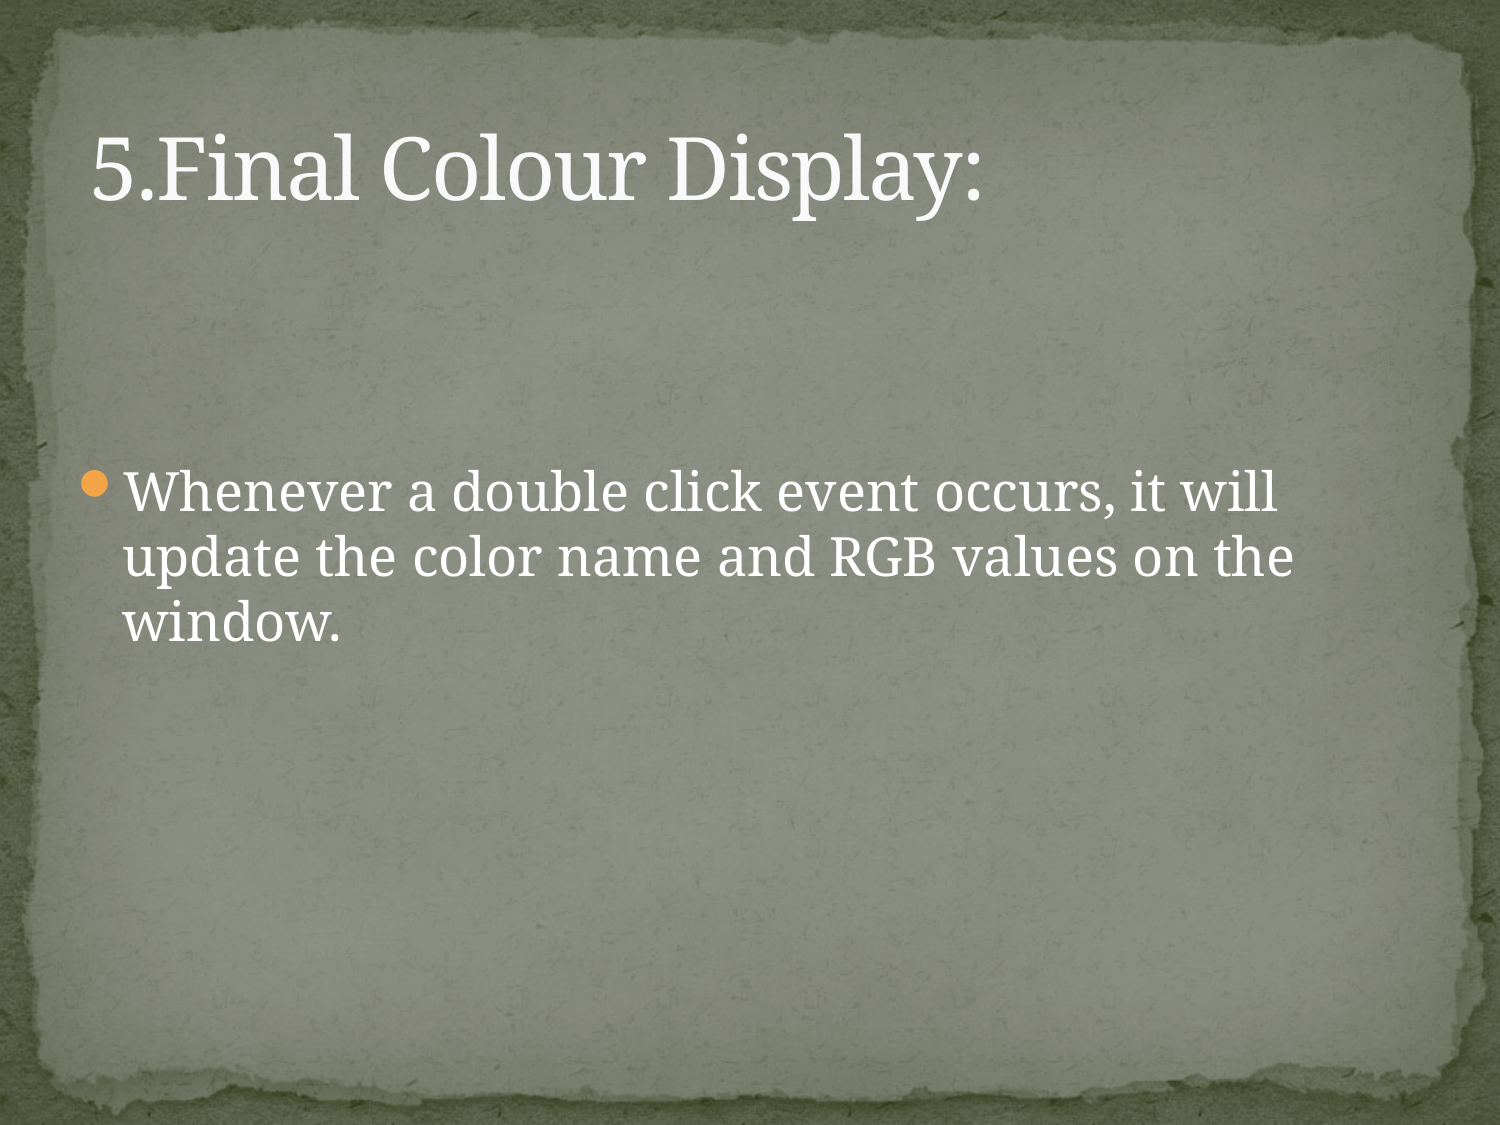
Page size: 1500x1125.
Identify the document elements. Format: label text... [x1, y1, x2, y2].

title 5.Final Colour Display: [74, 24, 1425, 225]
list Whenever a double click event occurs, it will update the color name and RGB values on the window. [62, 450, 1413, 913]
